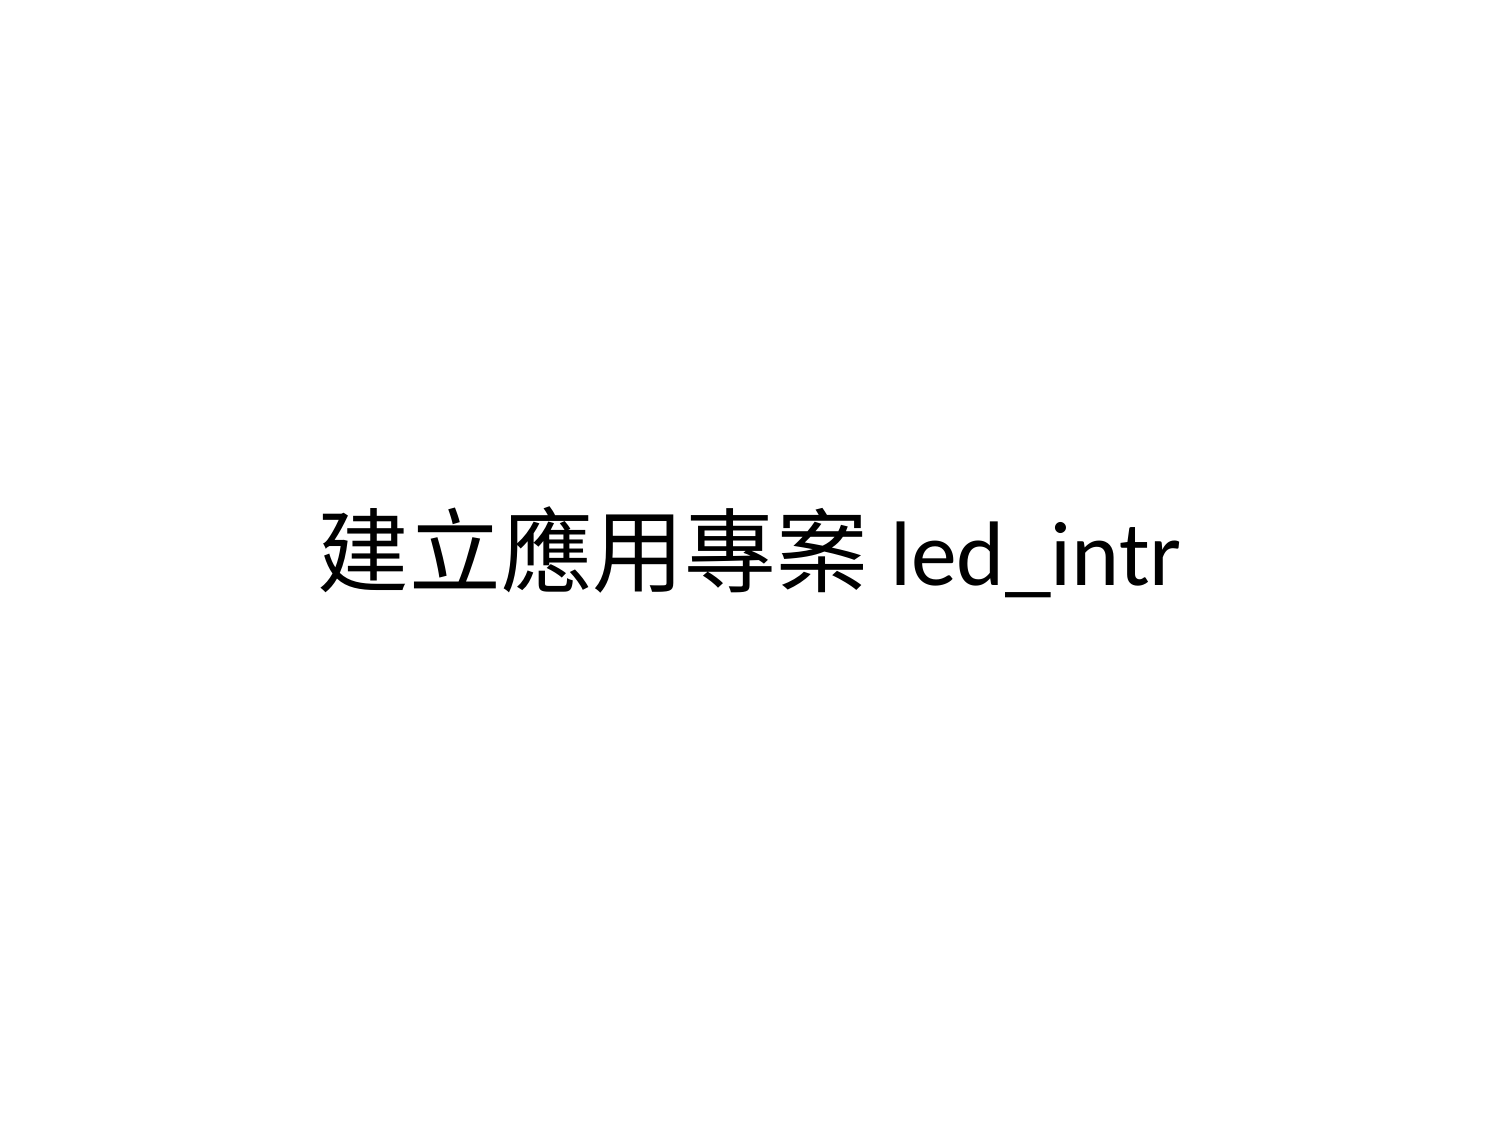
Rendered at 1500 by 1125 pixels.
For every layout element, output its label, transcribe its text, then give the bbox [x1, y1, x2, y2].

title 建立應用專案led_intr [103, 466, 1397, 630]
